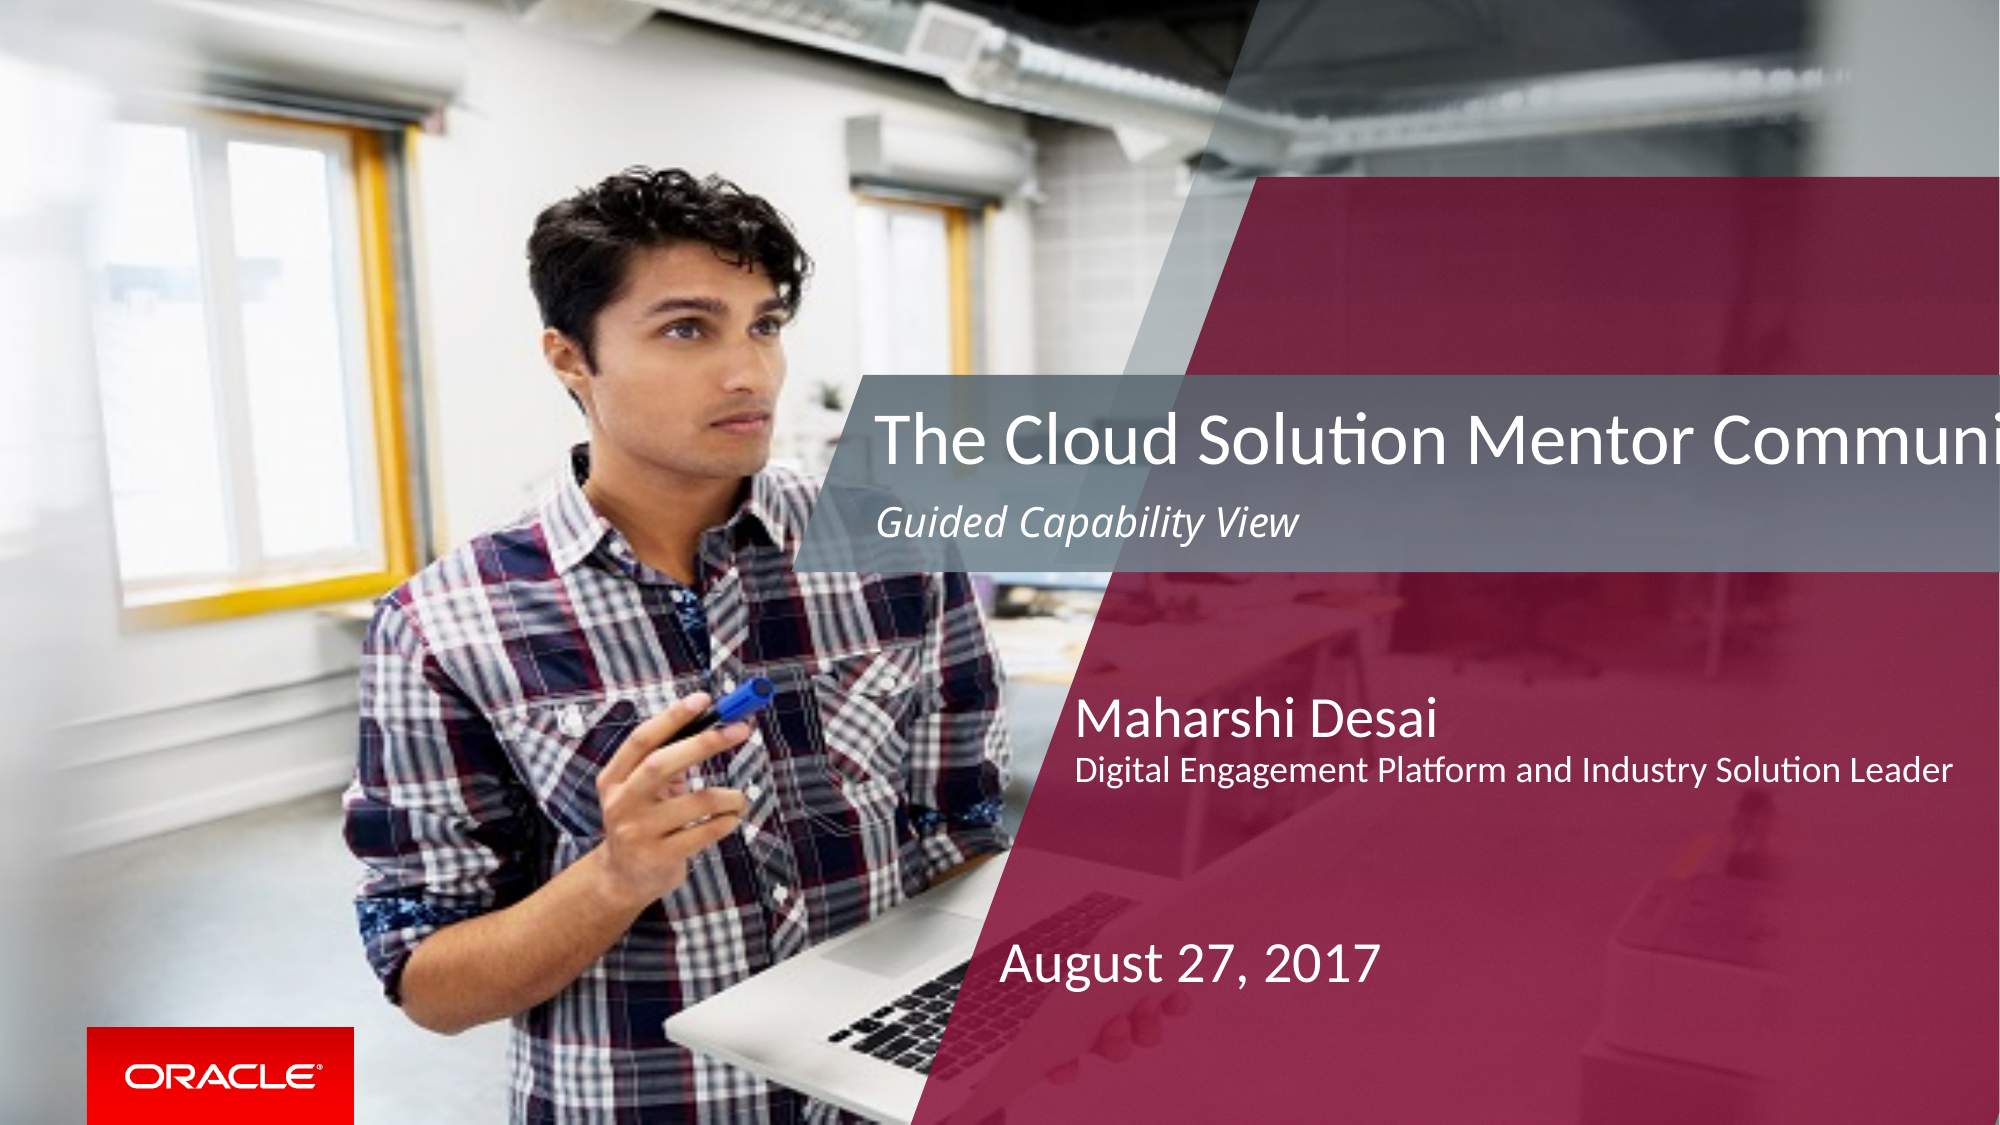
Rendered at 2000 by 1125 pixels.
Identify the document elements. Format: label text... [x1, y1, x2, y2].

text_box Guided Capability View [874, 484, 1988, 563]
text_box [788, 372, 2000, 575]
picture [0, 0, 2000, 1125]
text_box August 27, 2017 [999, 924, 1749, 1104]
text_box The Cloud Solution Mentor Community [874, 380, 2000, 500]
text_box Maharshi Desai Digital Engagement Platform and Industry Solution Leader [1074, 687, 2000, 850]
